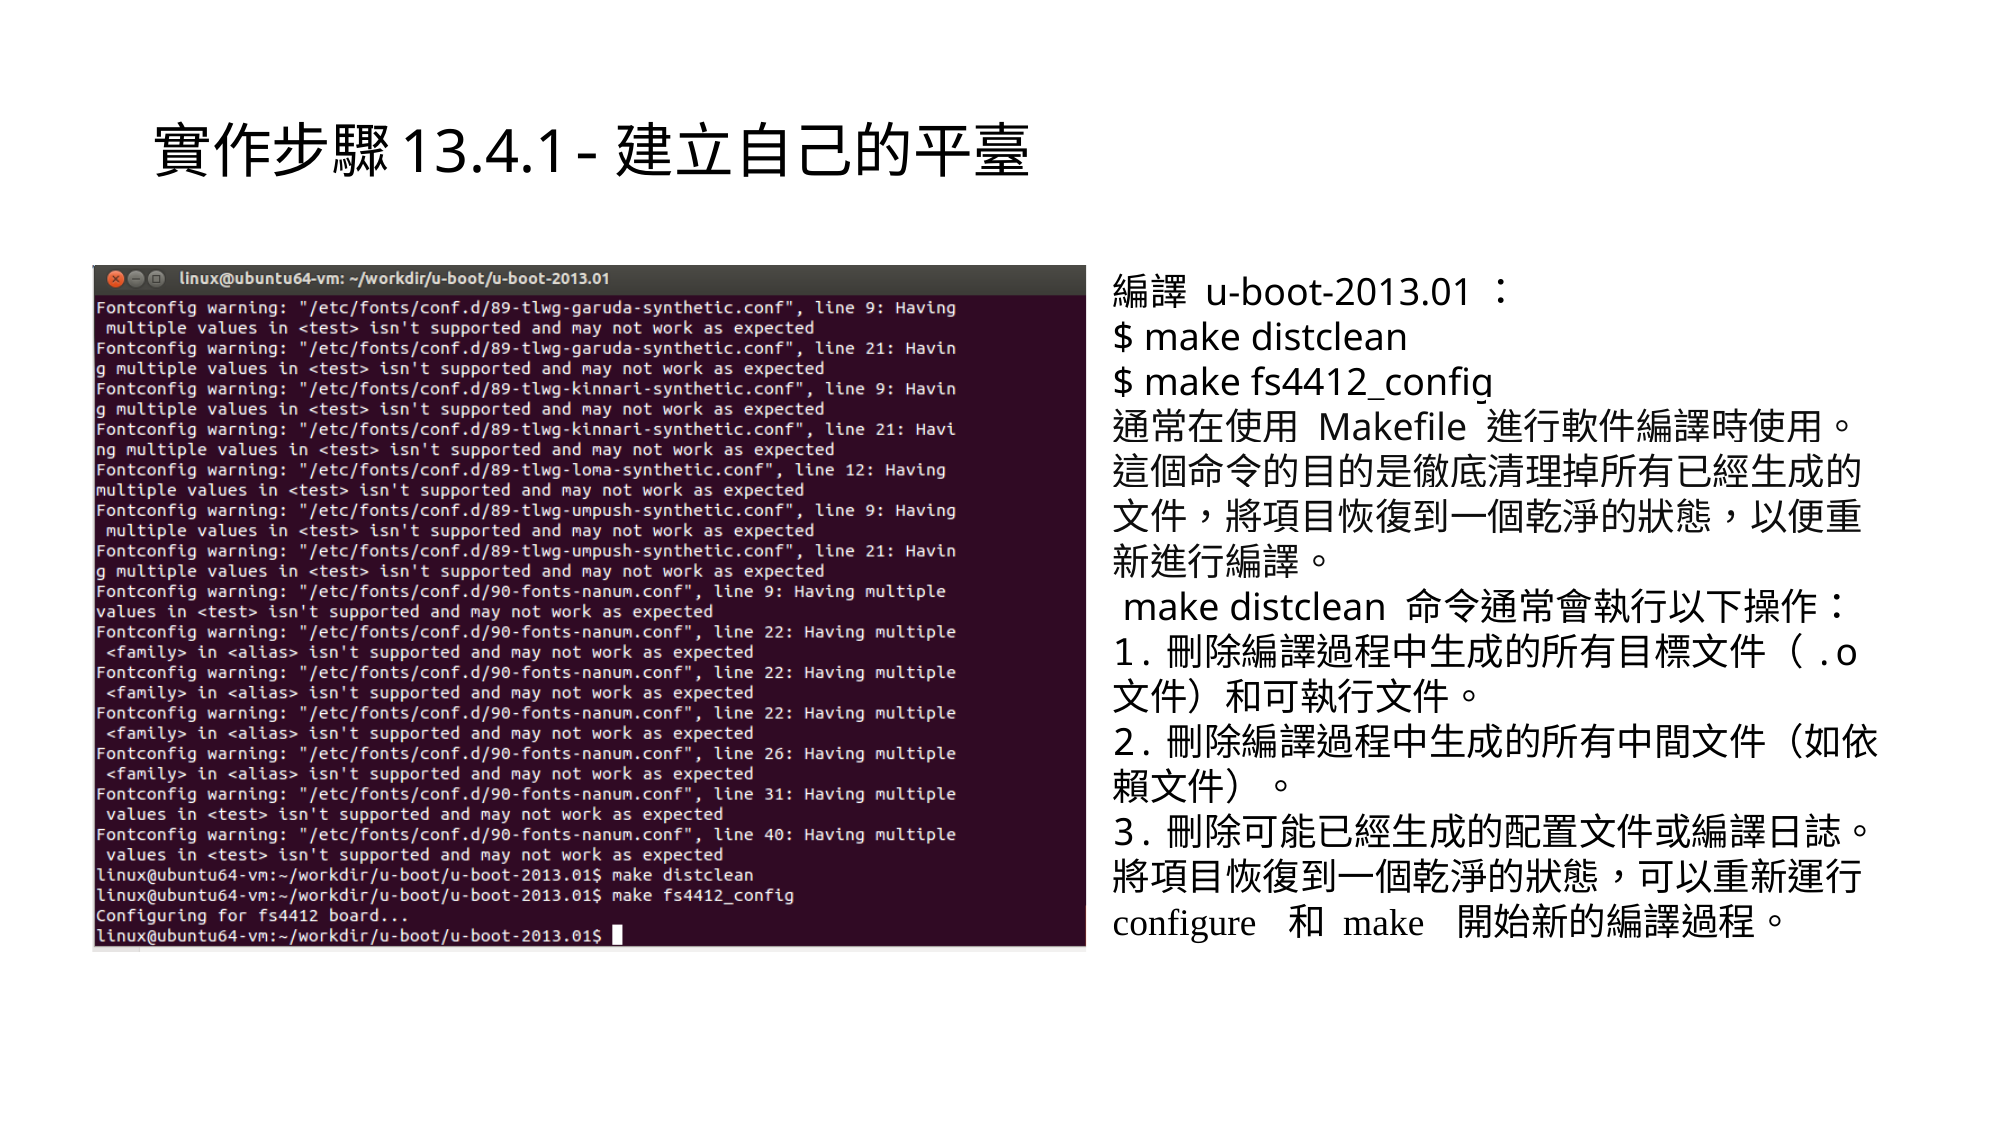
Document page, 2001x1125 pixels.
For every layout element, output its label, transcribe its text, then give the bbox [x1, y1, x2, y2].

text_box 編譯 u-boot-2013.01： $ make distclean $ make fs4412_config 通常在使用 Makefile 進行軟件編譯時使用。這個命令的目的是徹底清理掉所有已經生成的文件，將項目恢復到一個乾淨的狀態，以便重新進行編譯。 make distclean 命令通常會執行以下操作： 1.刪除編譯過程中生成的所有目標文件（.o 文件）和可執行文件。 2.刪除編譯過程中生成的所有中間文件（如依賴文件）。 3.刪除可能已經生成的配置文件或編譯日誌。 將項目恢復到一個乾淨的狀態，可以重新運行 configure 和 make 開始新的編譯過程。 [1097, 260, 1908, 951]
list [91, 265, 1087, 953]
title 實作步驟13.4.1-建立自己的平臺 [137, 48, 1863, 266]
